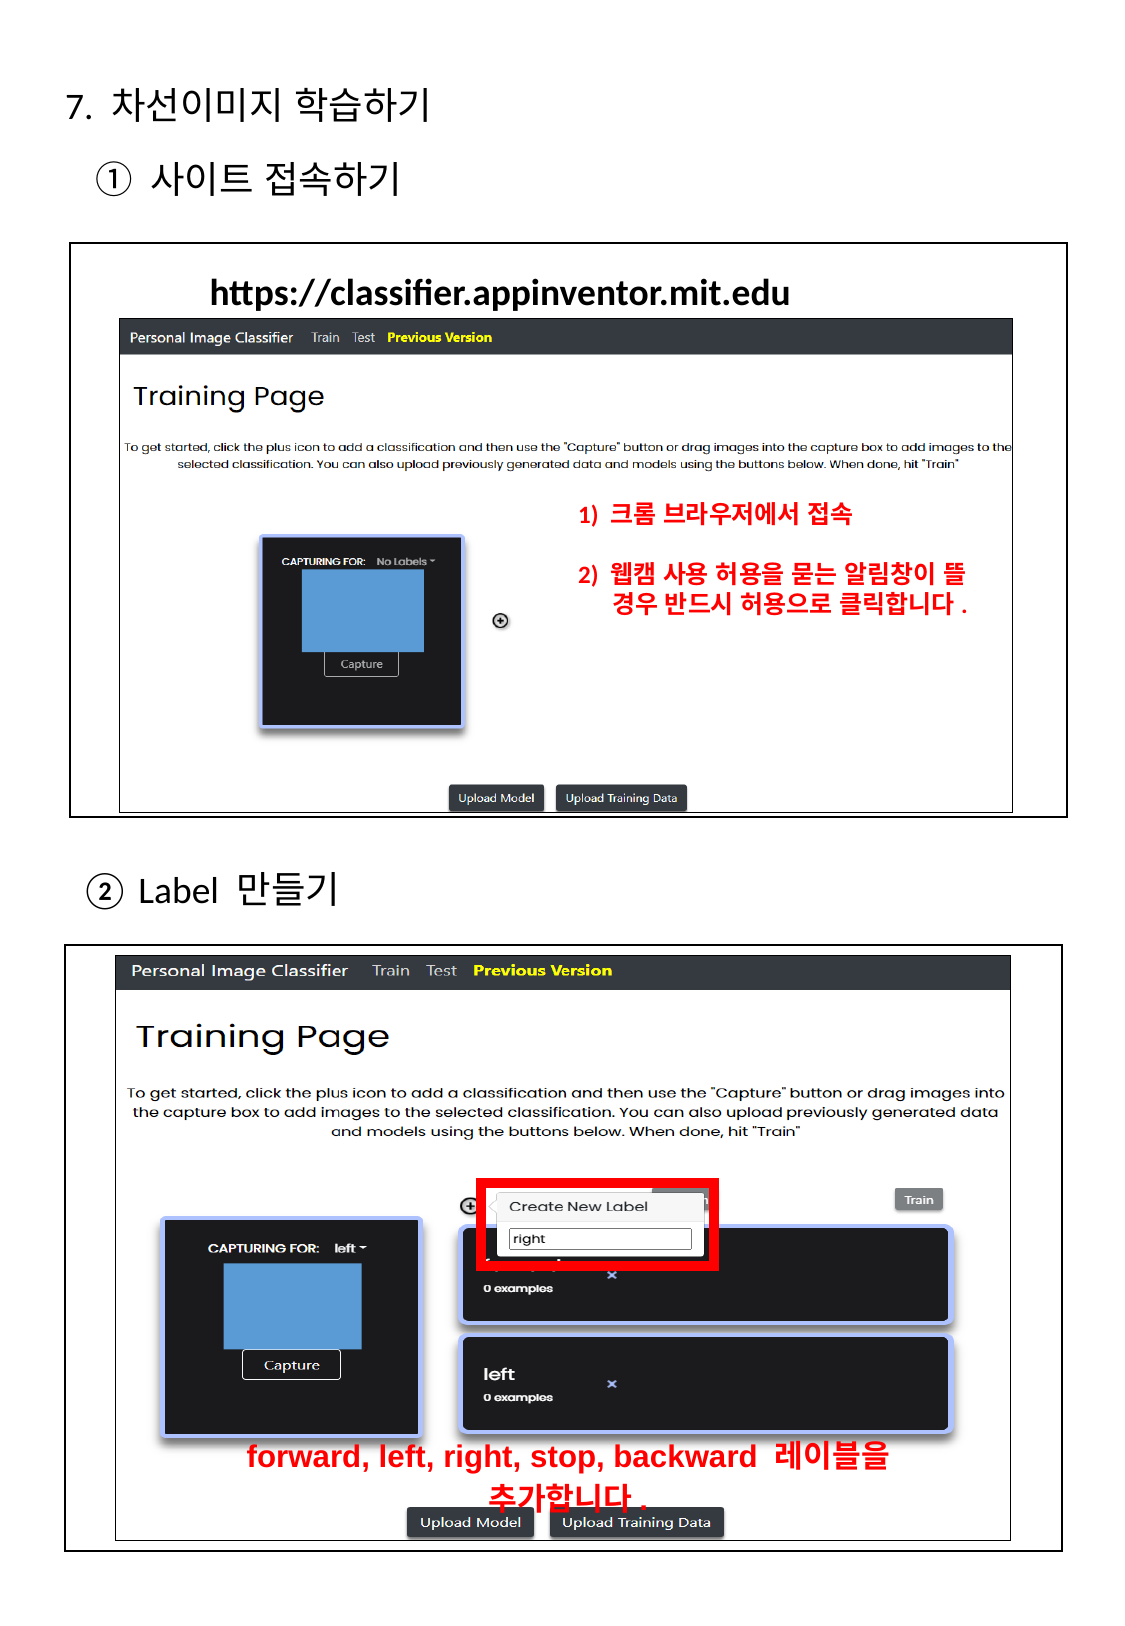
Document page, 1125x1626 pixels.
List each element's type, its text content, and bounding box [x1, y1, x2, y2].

text_box https://classifier.appinventor.mit.edu [194, 260, 807, 318]
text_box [119, 318, 1049, 813]
picture [115, 955, 1011, 1541]
text_box ① 사이트 접속하기 [80, 148, 418, 209]
text_box [64, 944, 1063, 1552]
text_box ② Label 만들기 [65, 858, 355, 919]
text_box 7. 차선이미지 학습하기 [50, 51, 448, 135]
text_box [69, 242, 1068, 818]
